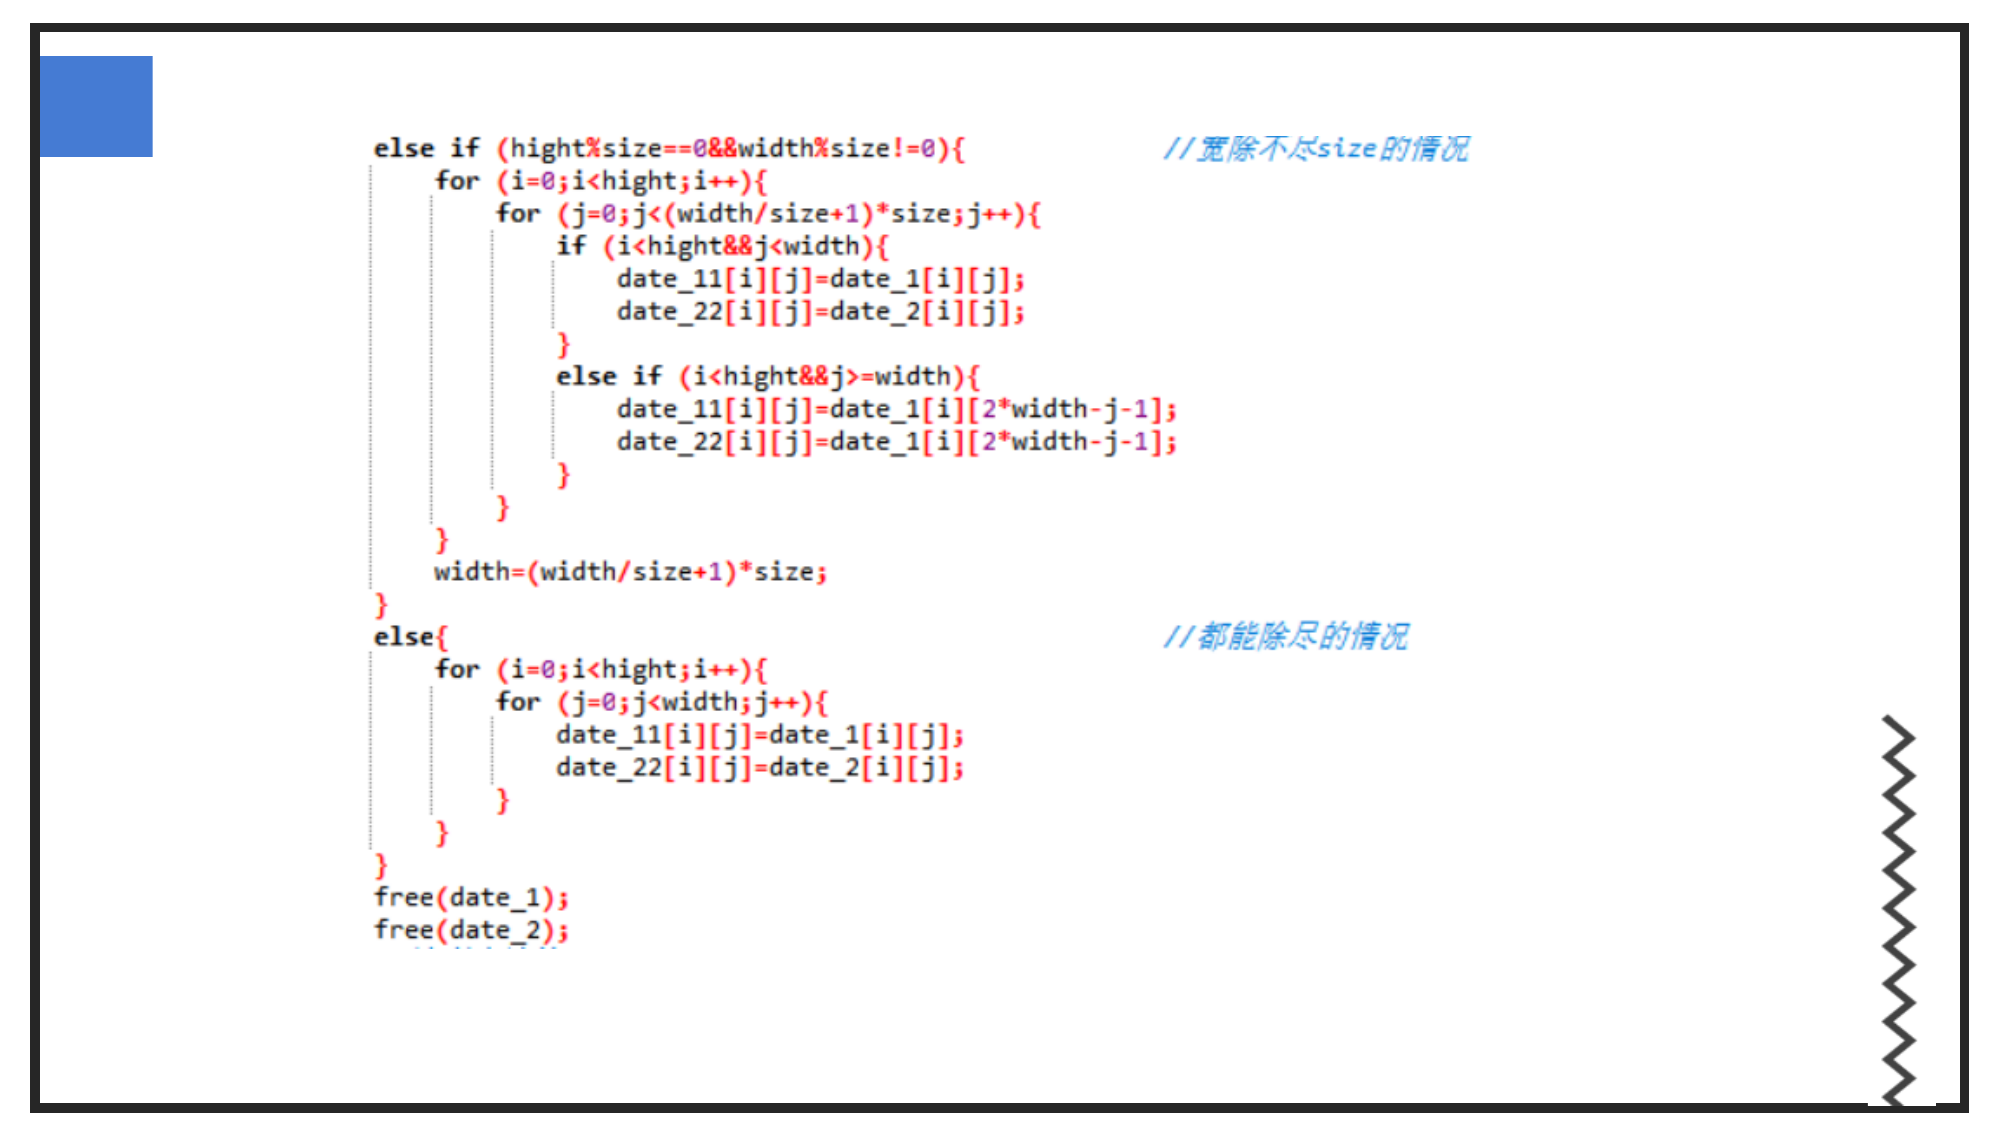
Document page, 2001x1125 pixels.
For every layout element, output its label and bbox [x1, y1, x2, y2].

picture [1867, 707, 1936, 1106]
picture [365, 136, 1635, 949]
